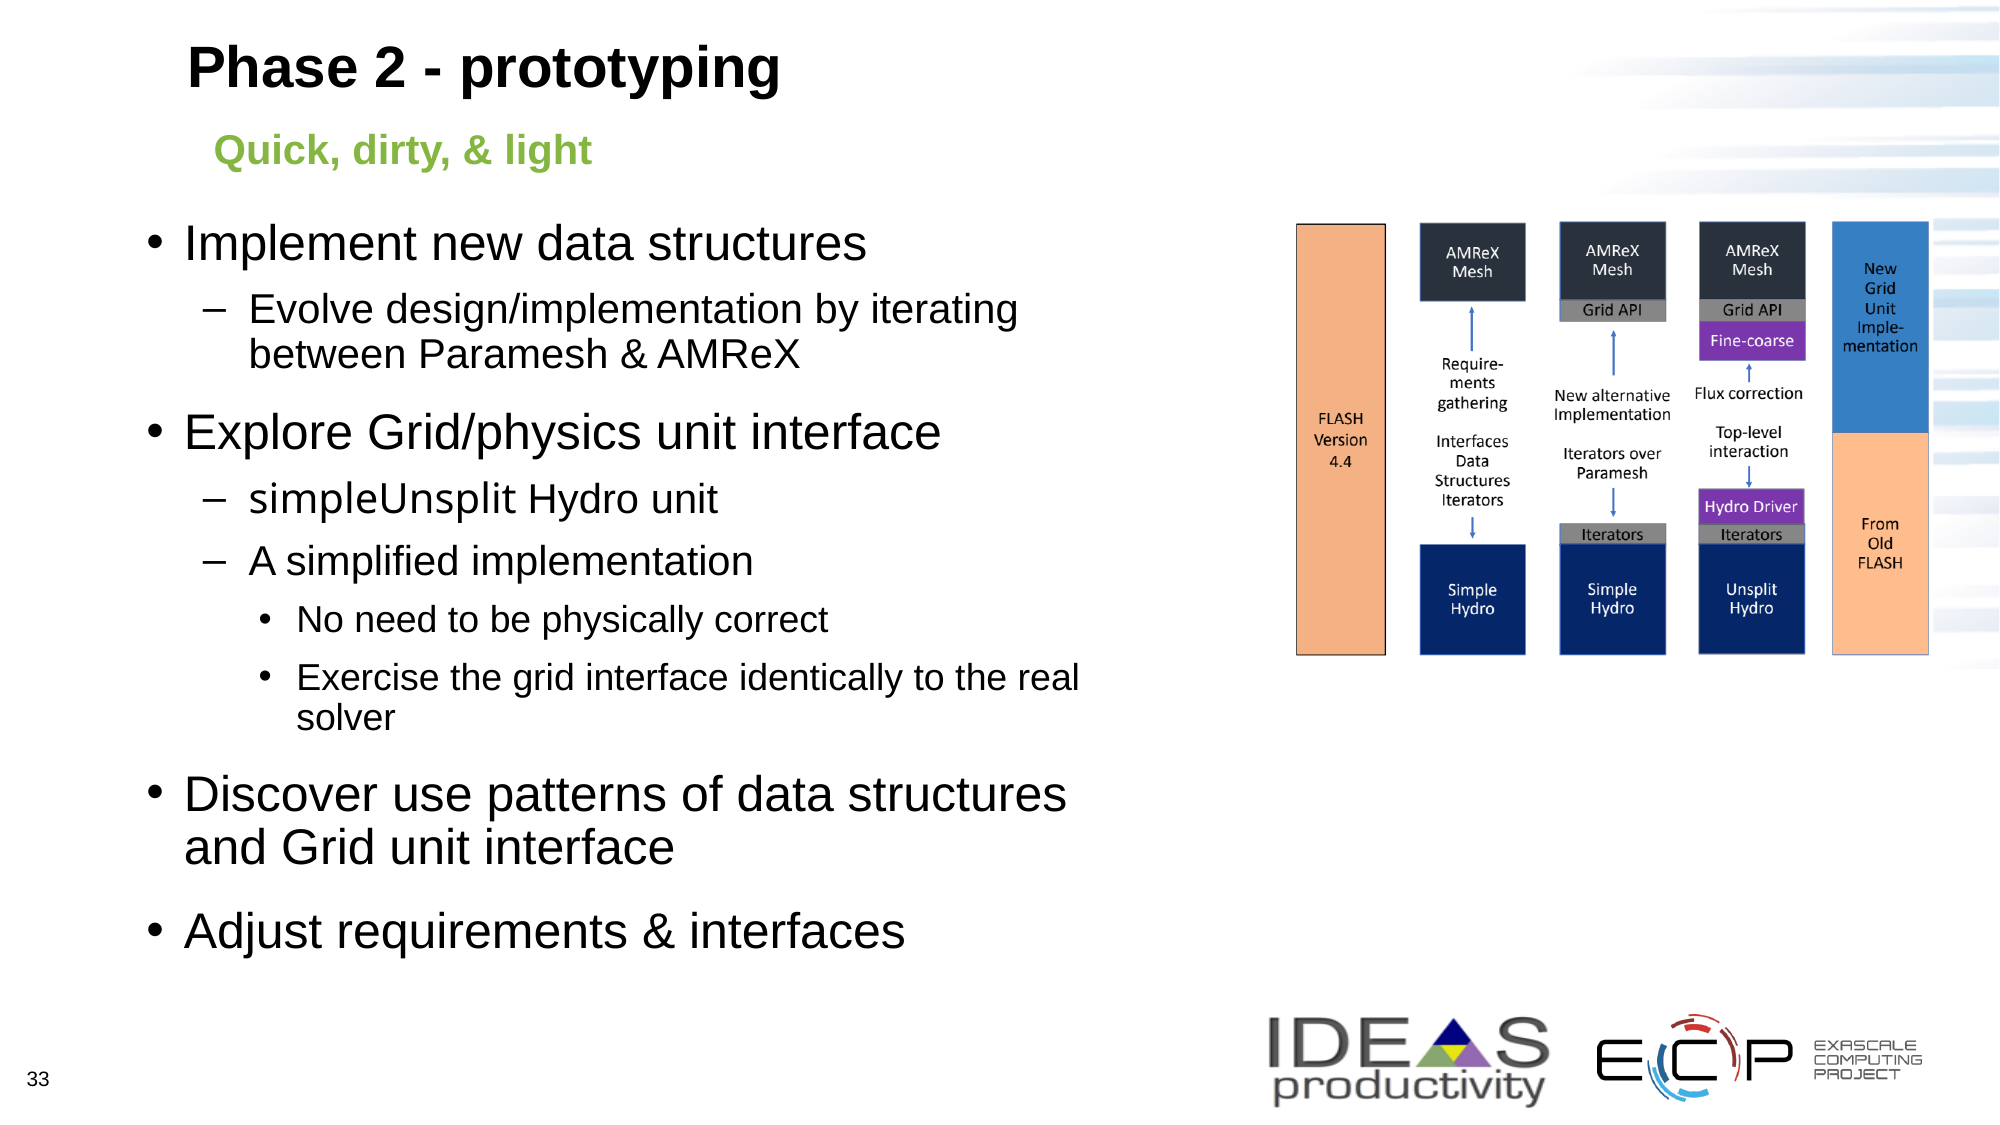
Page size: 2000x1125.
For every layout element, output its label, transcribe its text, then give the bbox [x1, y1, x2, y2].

title Phase 2 - prototyping [171, 32, 1573, 117]
list Quick, dirty, & light [198, 120, 1573, 204]
picture [1289, 0, 2000, 669]
picture [1257, 1009, 1560, 1115]
picture [1597, 1014, 1922, 1102]
list Implement new data structures Evolve design/implementation by iterating between Paramesh & AMReX Explore Grid/physics unit interface simpleUnsplit Hydro unit A simplified implementation No need to be physically correct Exercise the grid interface identically to the real solver Discover use patterns of data structures and Grid unit interface Adjust requirements & interfaces [130, 209, 1180, 1004]
